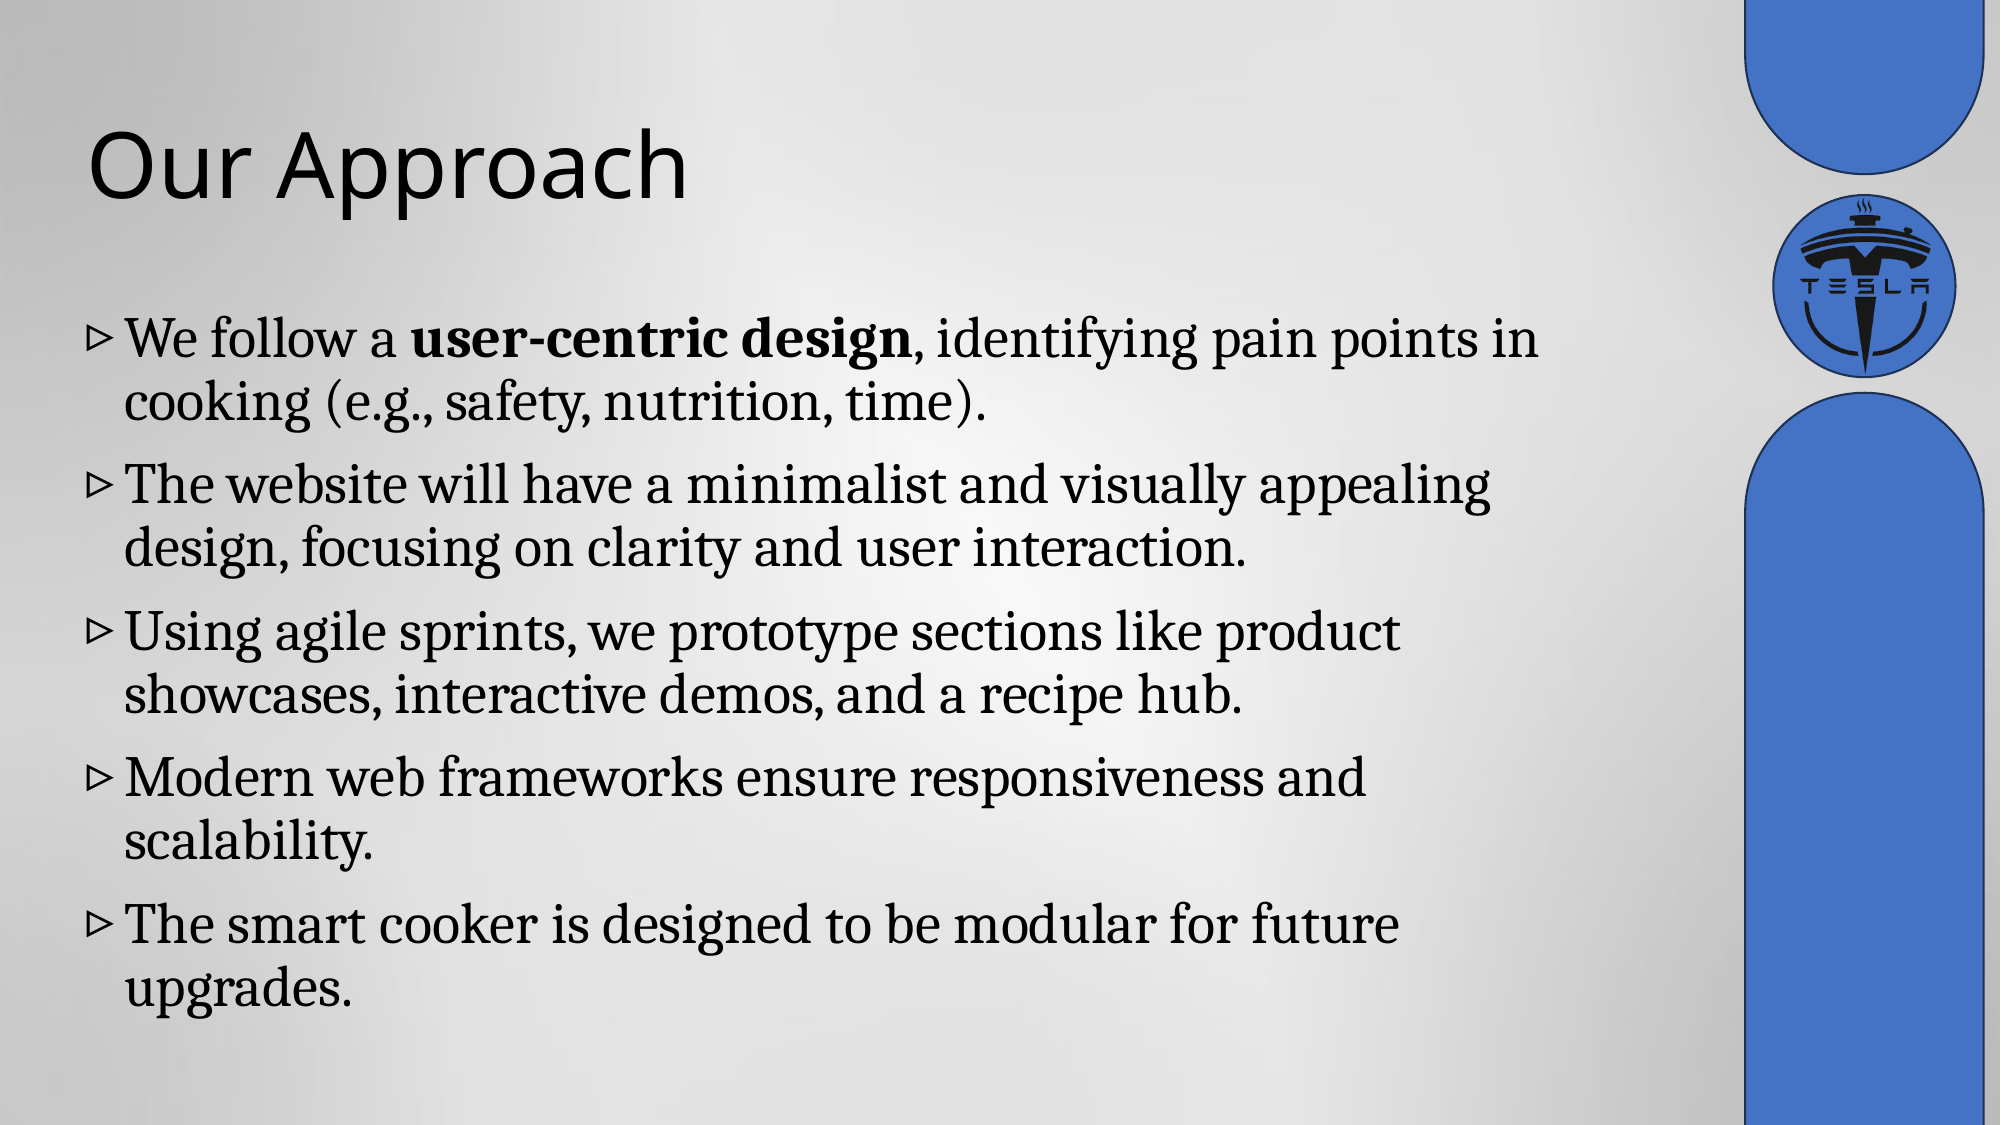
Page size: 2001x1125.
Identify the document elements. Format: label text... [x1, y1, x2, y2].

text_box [1773, 195, 1956, 378]
title Our Approach [71, 59, 1635, 278]
text_box [1744, 391, 1985, 1125]
text_box [1744, 0, 1985, 176]
list We follow a user-centric design, identifying pain points in cooking (e.g., safety, nutrition, time). The website will have a minimalist and visually appealing design, focusing on clarity and user interaction. Using agile sprints, we prototype sections like product showcases, interactive demos, and a recipe hub. Modern web frameworks ensure responsiveness and scalability. The smart cooker is designed to be modular for future upgrades. [71, 299, 1635, 1109]
